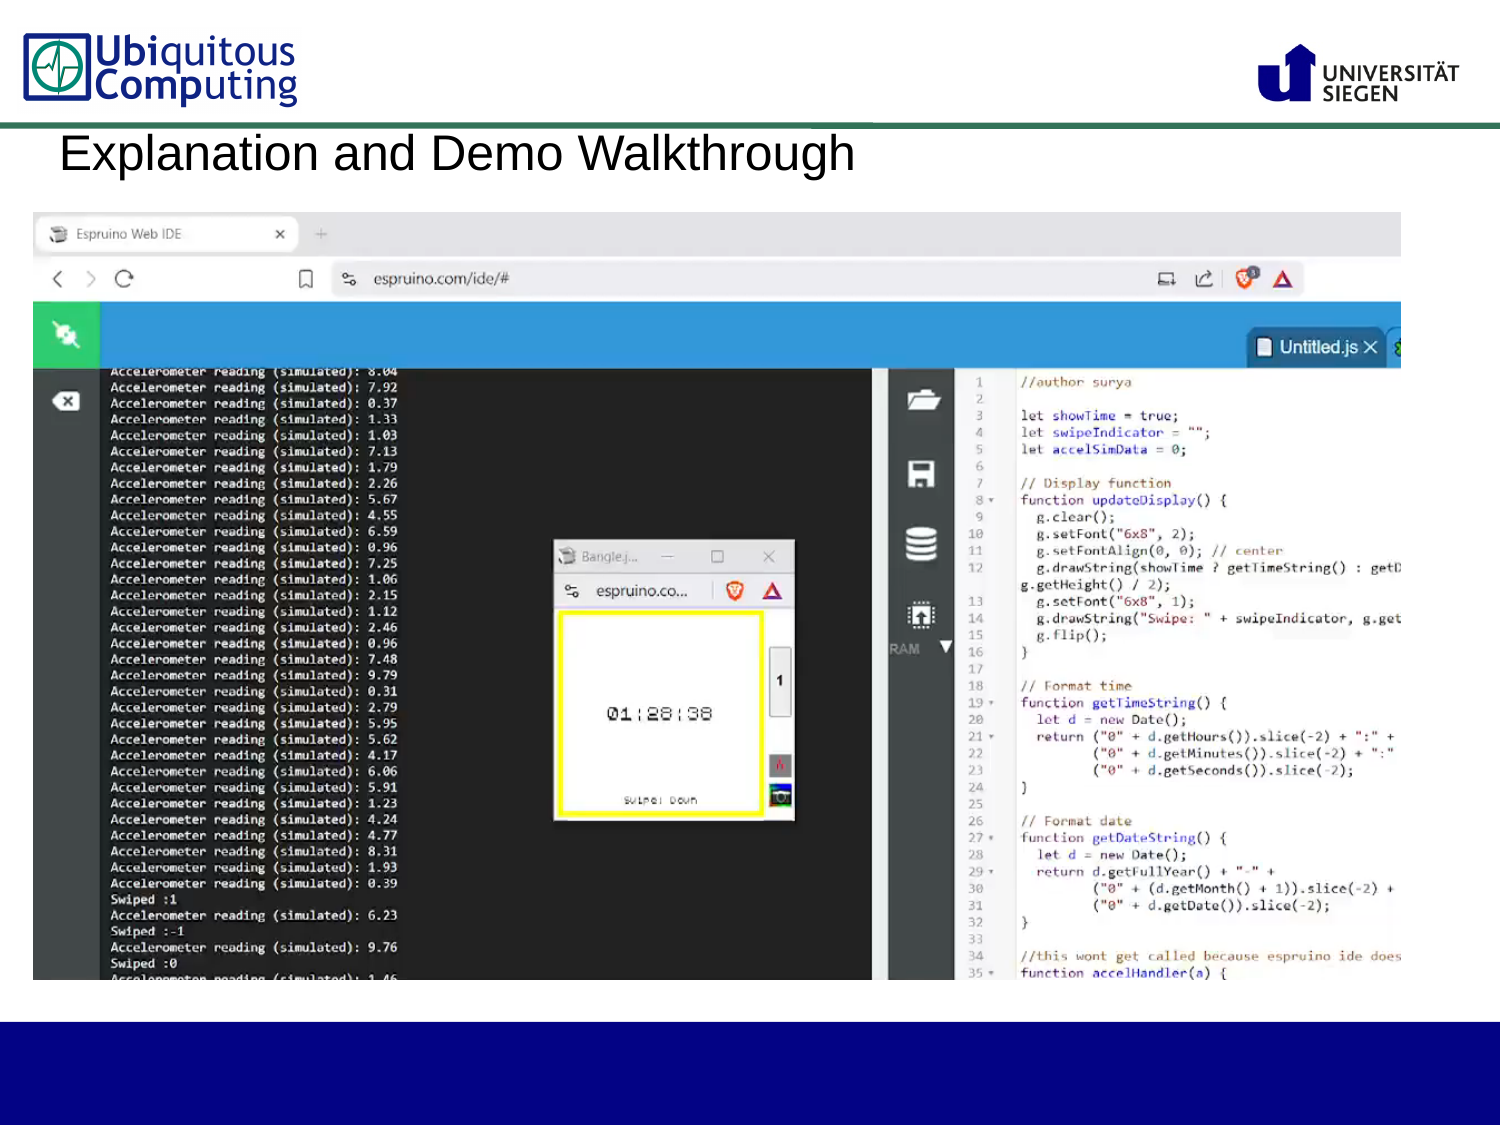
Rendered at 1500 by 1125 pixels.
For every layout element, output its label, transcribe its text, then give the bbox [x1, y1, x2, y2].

list Explanation and Demo Walkthrough [32, 113, 1383, 210]
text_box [32, 211, 1402, 981]
picture [17, 27, 302, 114]
picture [1257, 42, 1460, 102]
